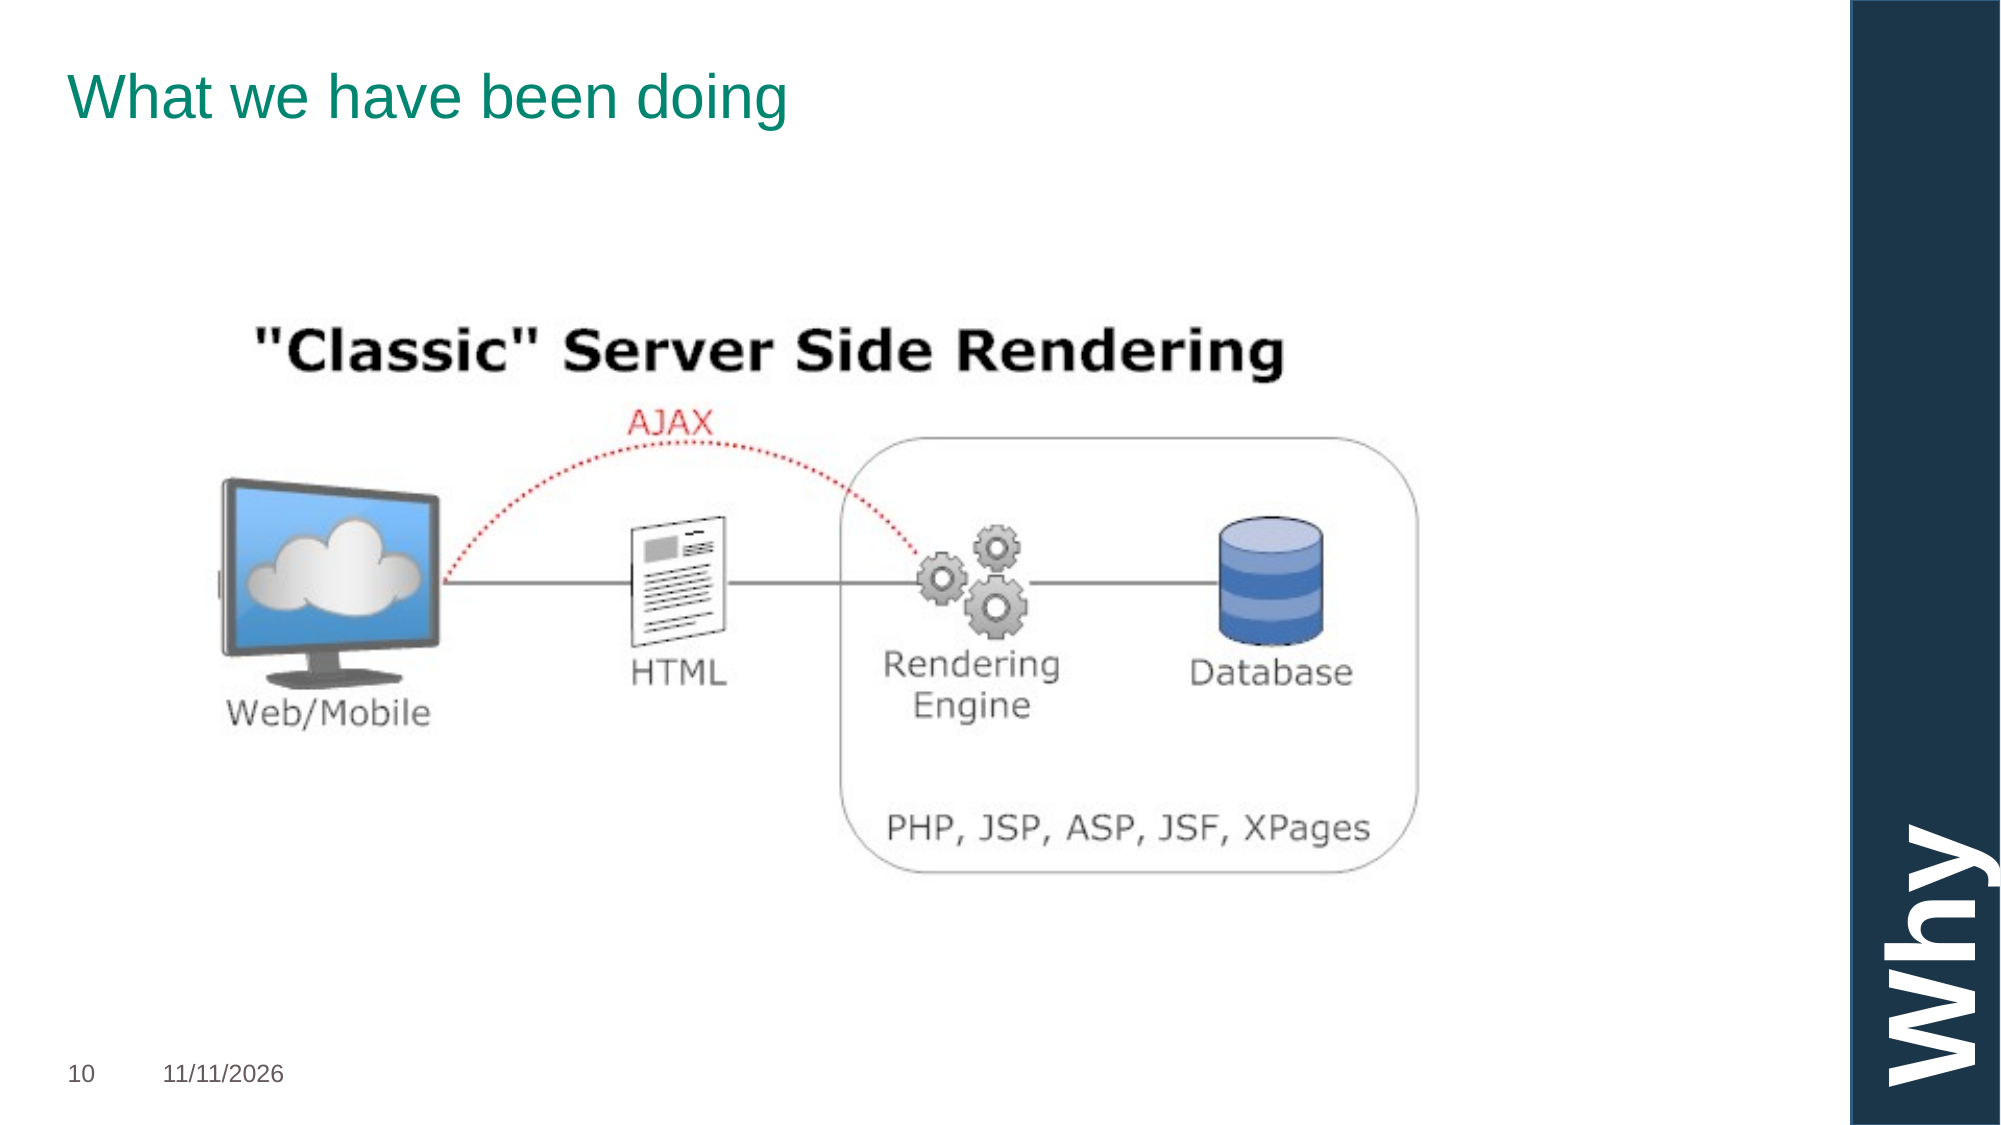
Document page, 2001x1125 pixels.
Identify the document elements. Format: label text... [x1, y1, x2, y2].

picture [204, 302, 1426, 882]
list What we have been doing [52, 56, 1578, 143]
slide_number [147, 1042, 598, 1103]
slide_number 10 [52, 1042, 147, 1103]
text_box Why [1859, 756, 1963, 1103]
